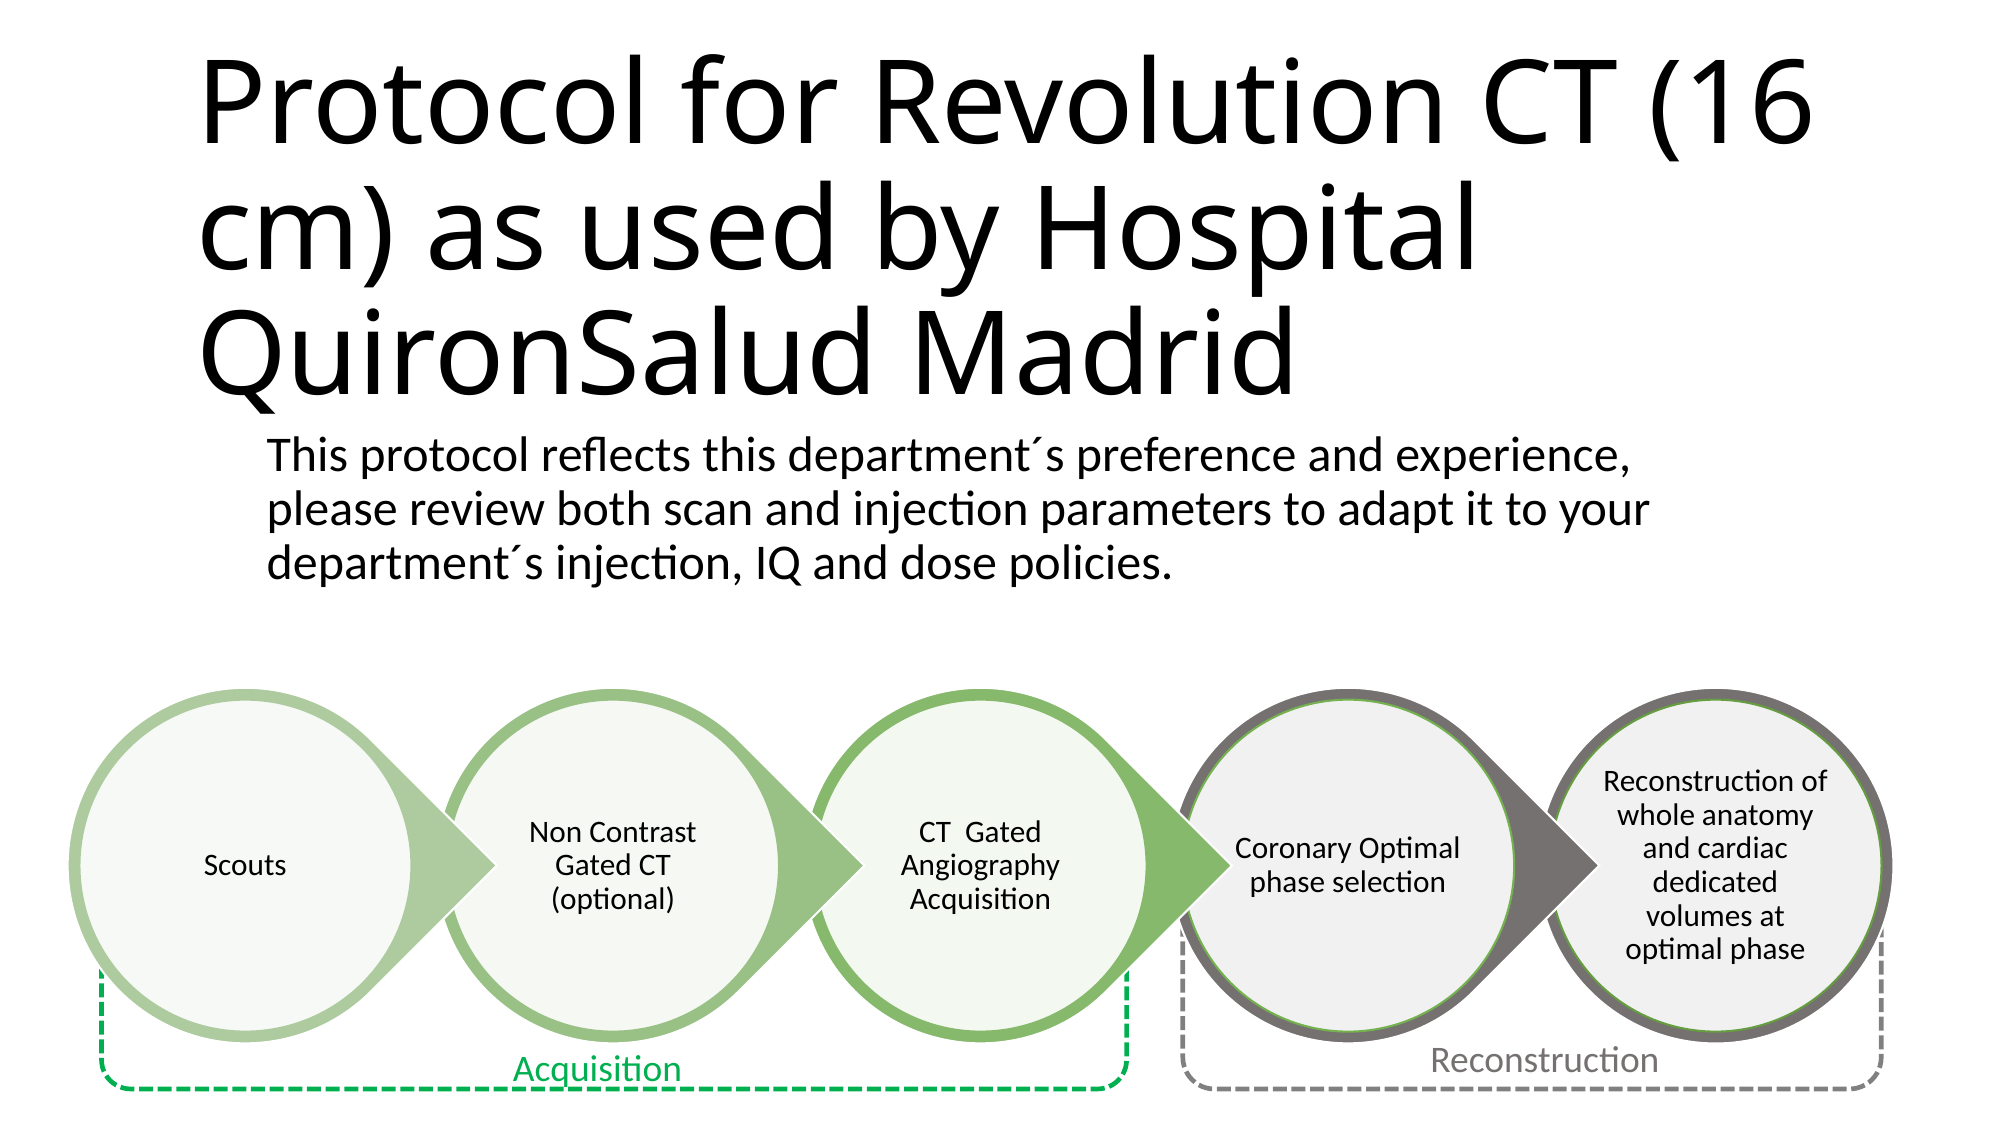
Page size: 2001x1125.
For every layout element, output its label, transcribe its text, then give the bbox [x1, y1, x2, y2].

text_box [0, 362, 1910, 1125]
title Protocol for Revolution CT (16 cm) as used by Hospital QuironSalud Madrid [181, 35, 1863, 362]
